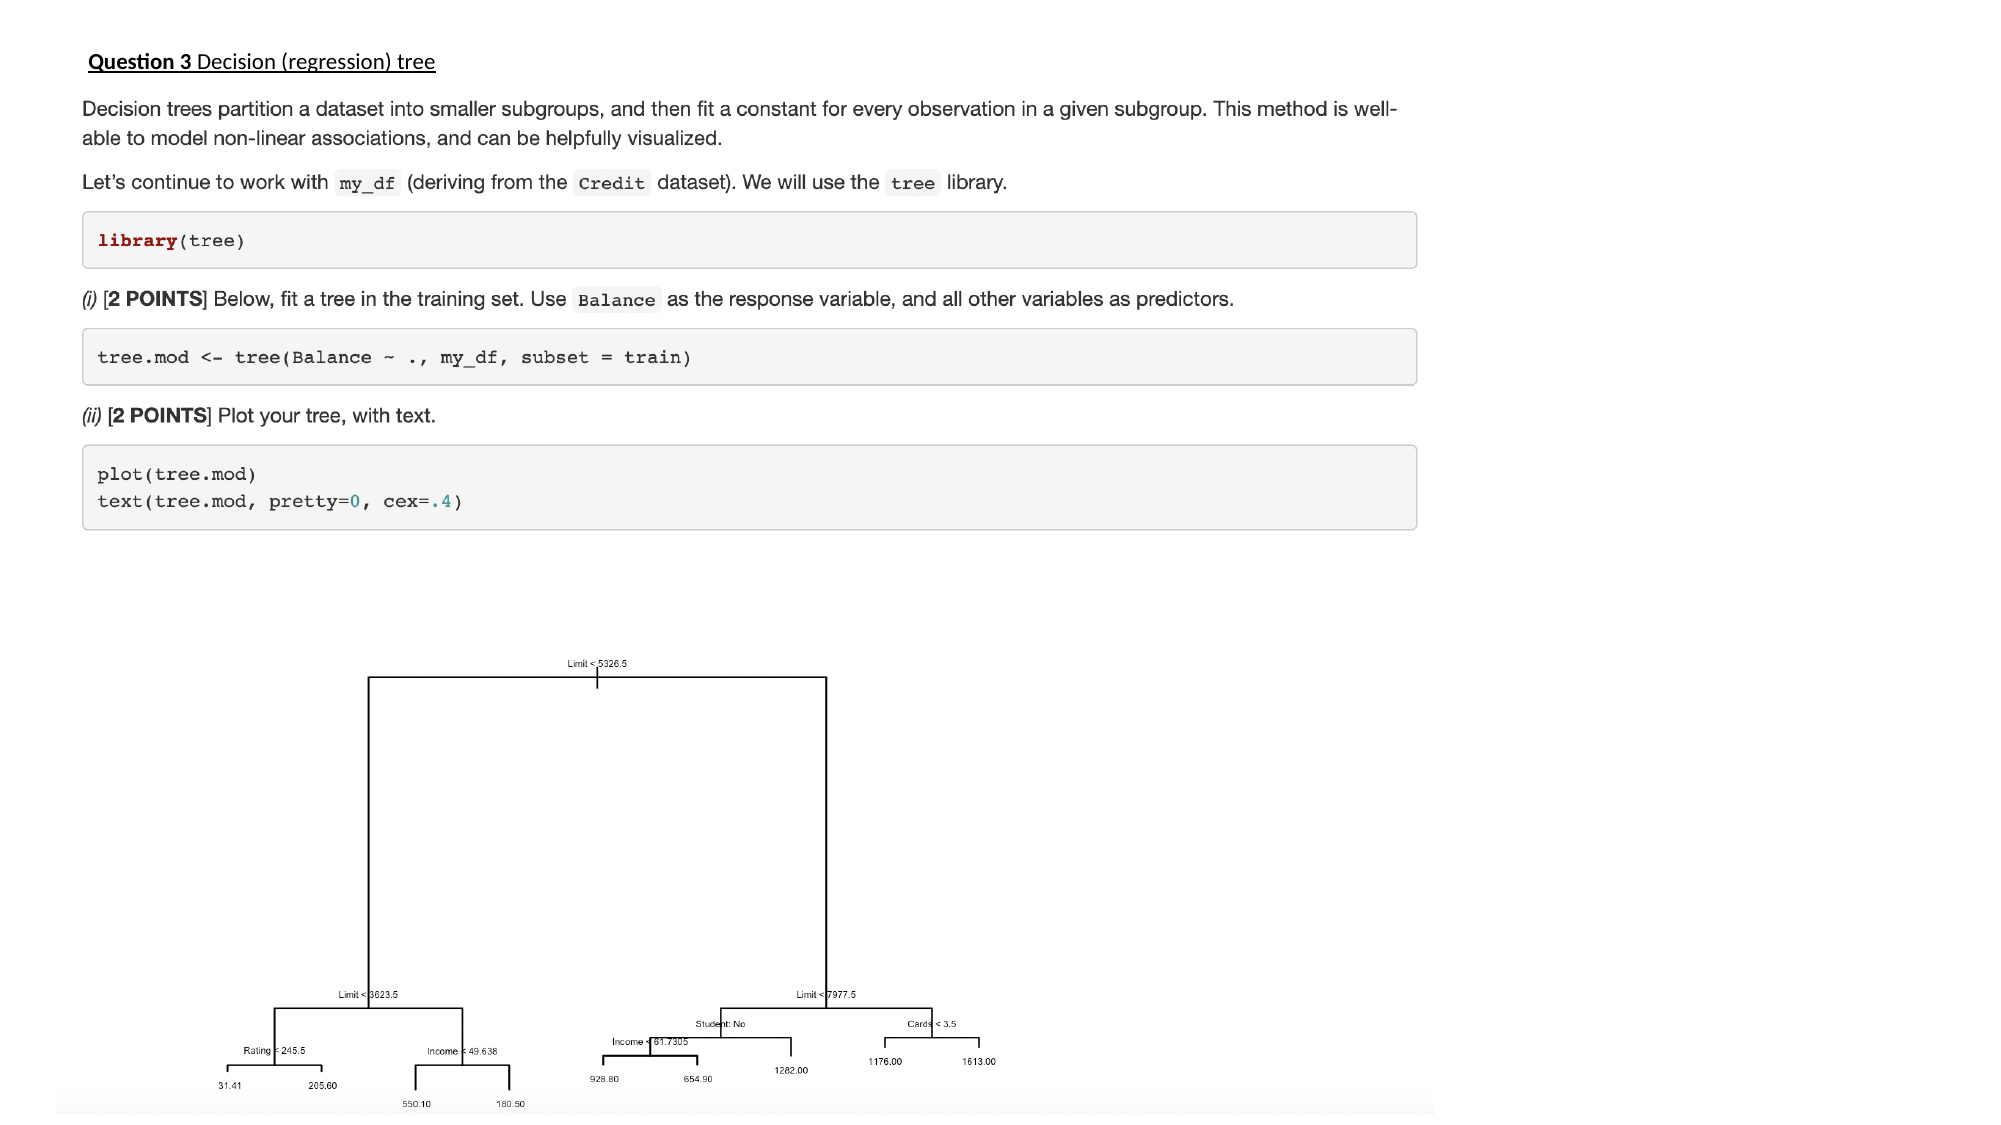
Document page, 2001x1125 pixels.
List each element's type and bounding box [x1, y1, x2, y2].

picture [56, 39, 1434, 1115]
